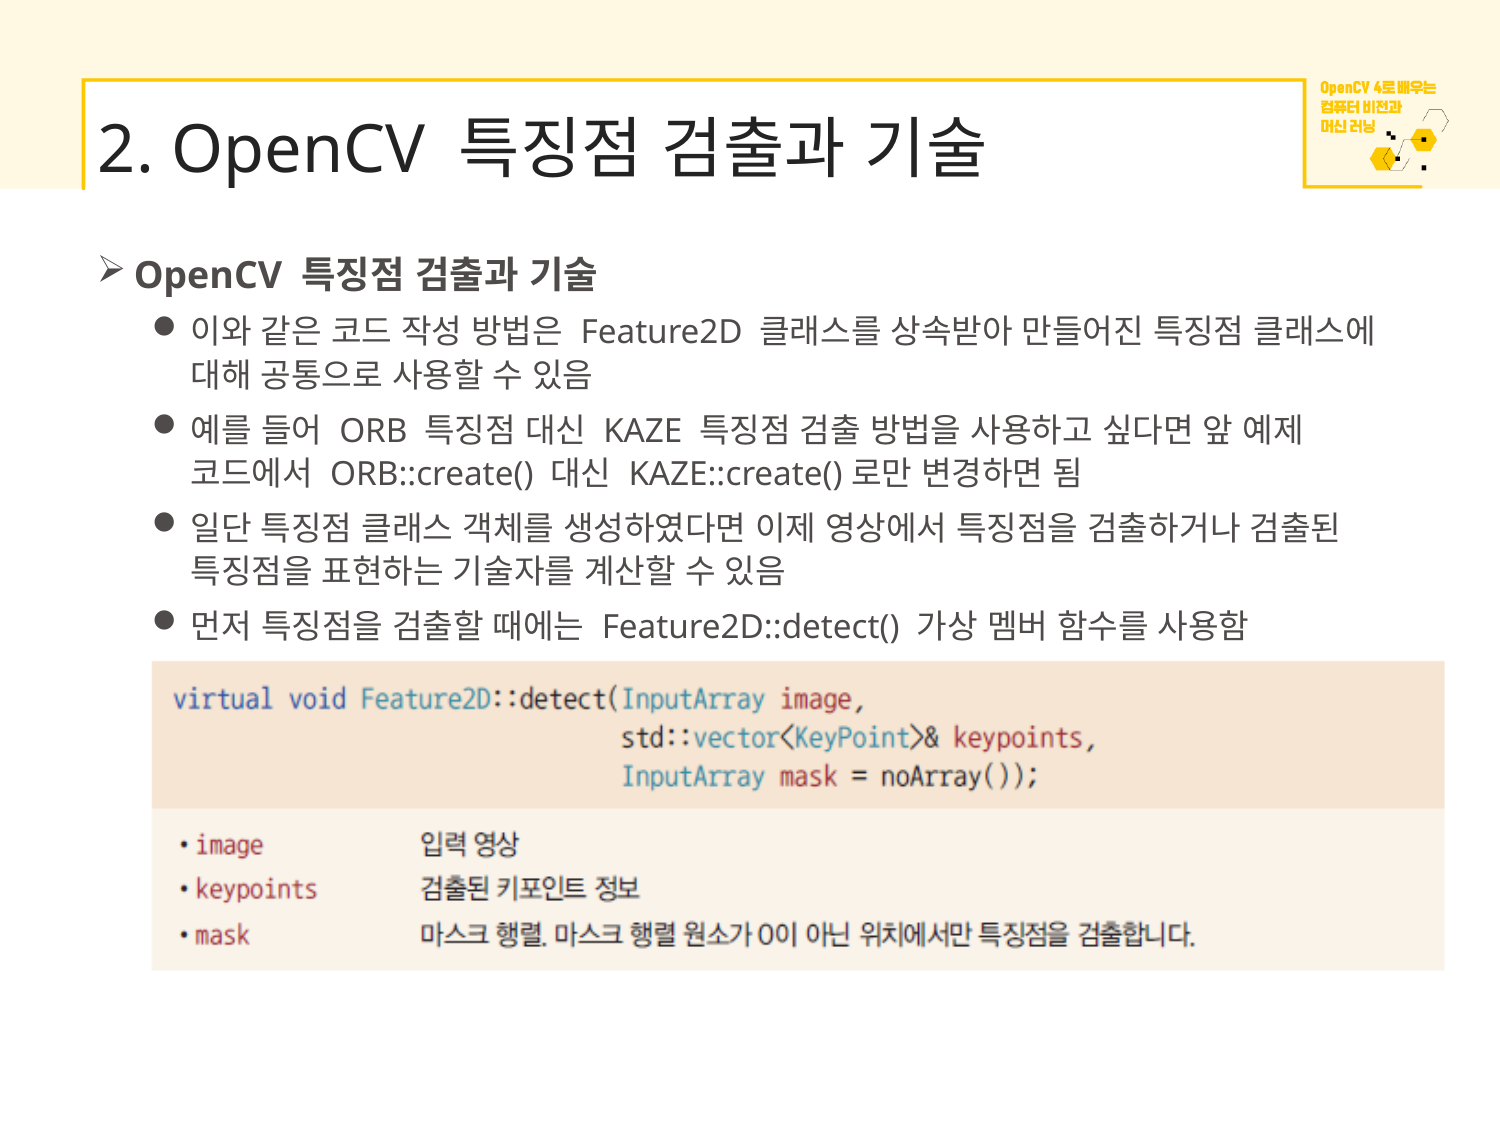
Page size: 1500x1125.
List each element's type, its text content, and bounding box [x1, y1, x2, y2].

title 2. OpenCV 특징점 검출과 기술 [82, 61, 1413, 193]
list OpenCV 특징점 검출과 기술 이와 같은 코드 작성 방법은 Feature2D 클래스를 상속받아 만들어진 특징점 클래스에 대해 공통으로 사용할 수 있음 예를 들어 ORB 특징점 대신 KAZE 특징점 검출 방법을 사용하고 싶다면 앞 예제 코드에서 ORB::create() 대신 KAZE::create()로만 변경하면 됨 일단 특징점 클래스 객체를 생성하였다면 이제 영상에서 특징점을 검출하거나 검출된 특징점을 표현하는 기술자를 계산할 수 있음 먼저 특징점을 검출할 때에는 Feature2D::detect() 가상 멤버 함수를 사용함 [81, 239, 1412, 1054]
picture [0, 0, 1500, 1125]
